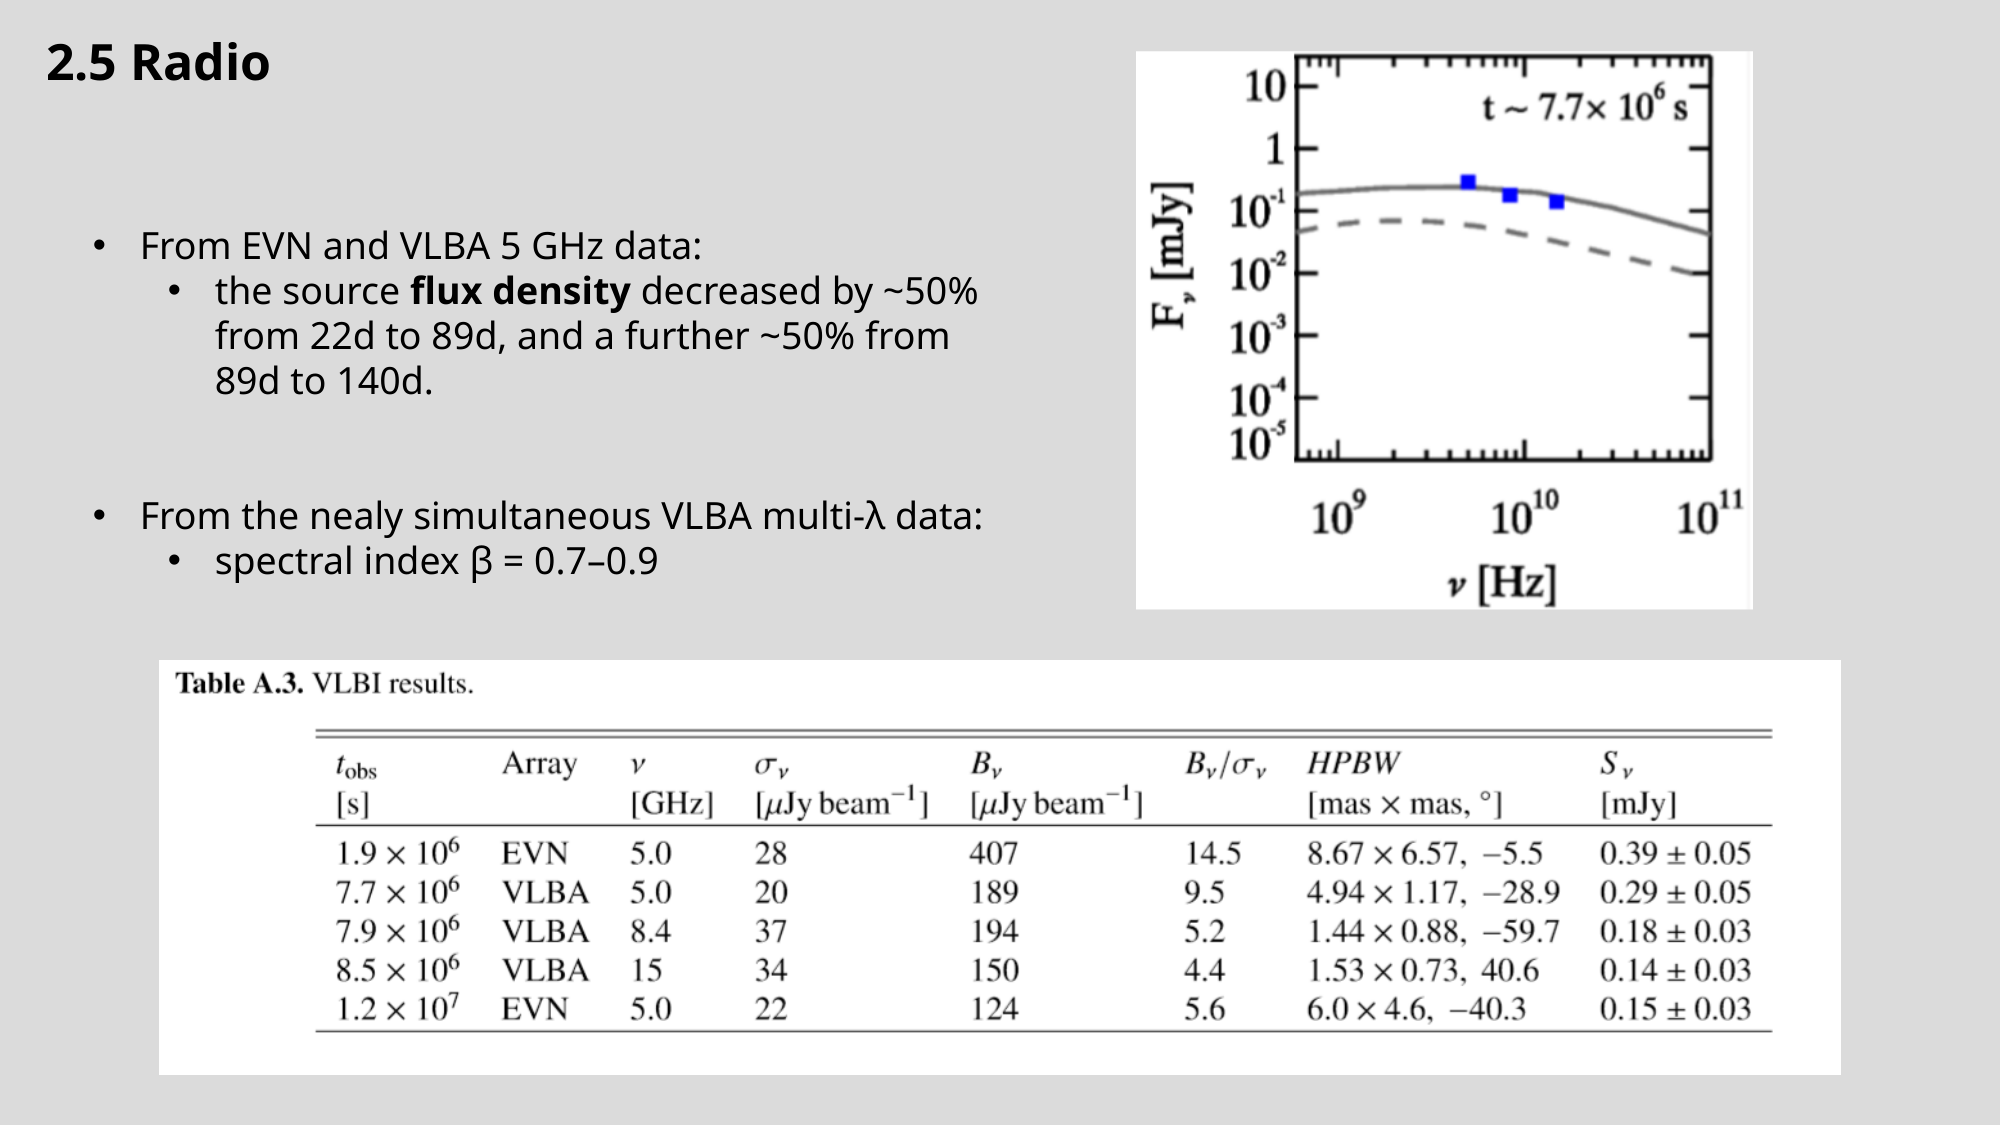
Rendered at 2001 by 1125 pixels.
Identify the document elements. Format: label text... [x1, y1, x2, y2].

text_box From EVN and VLBA 5 GHz data: the source flux density decreased by ~50% from 22d to 89d, and a further ~50% from 89d to 140d. From the nealy simultaneous VLBA multi-λ data: spectral index β = 0.7–0.9 [78, 214, 1000, 680]
text_box 2.5 Radio [31, 22, 1275, 98]
picture [1136, 50, 1753, 611]
picture [159, 660, 1841, 1075]
